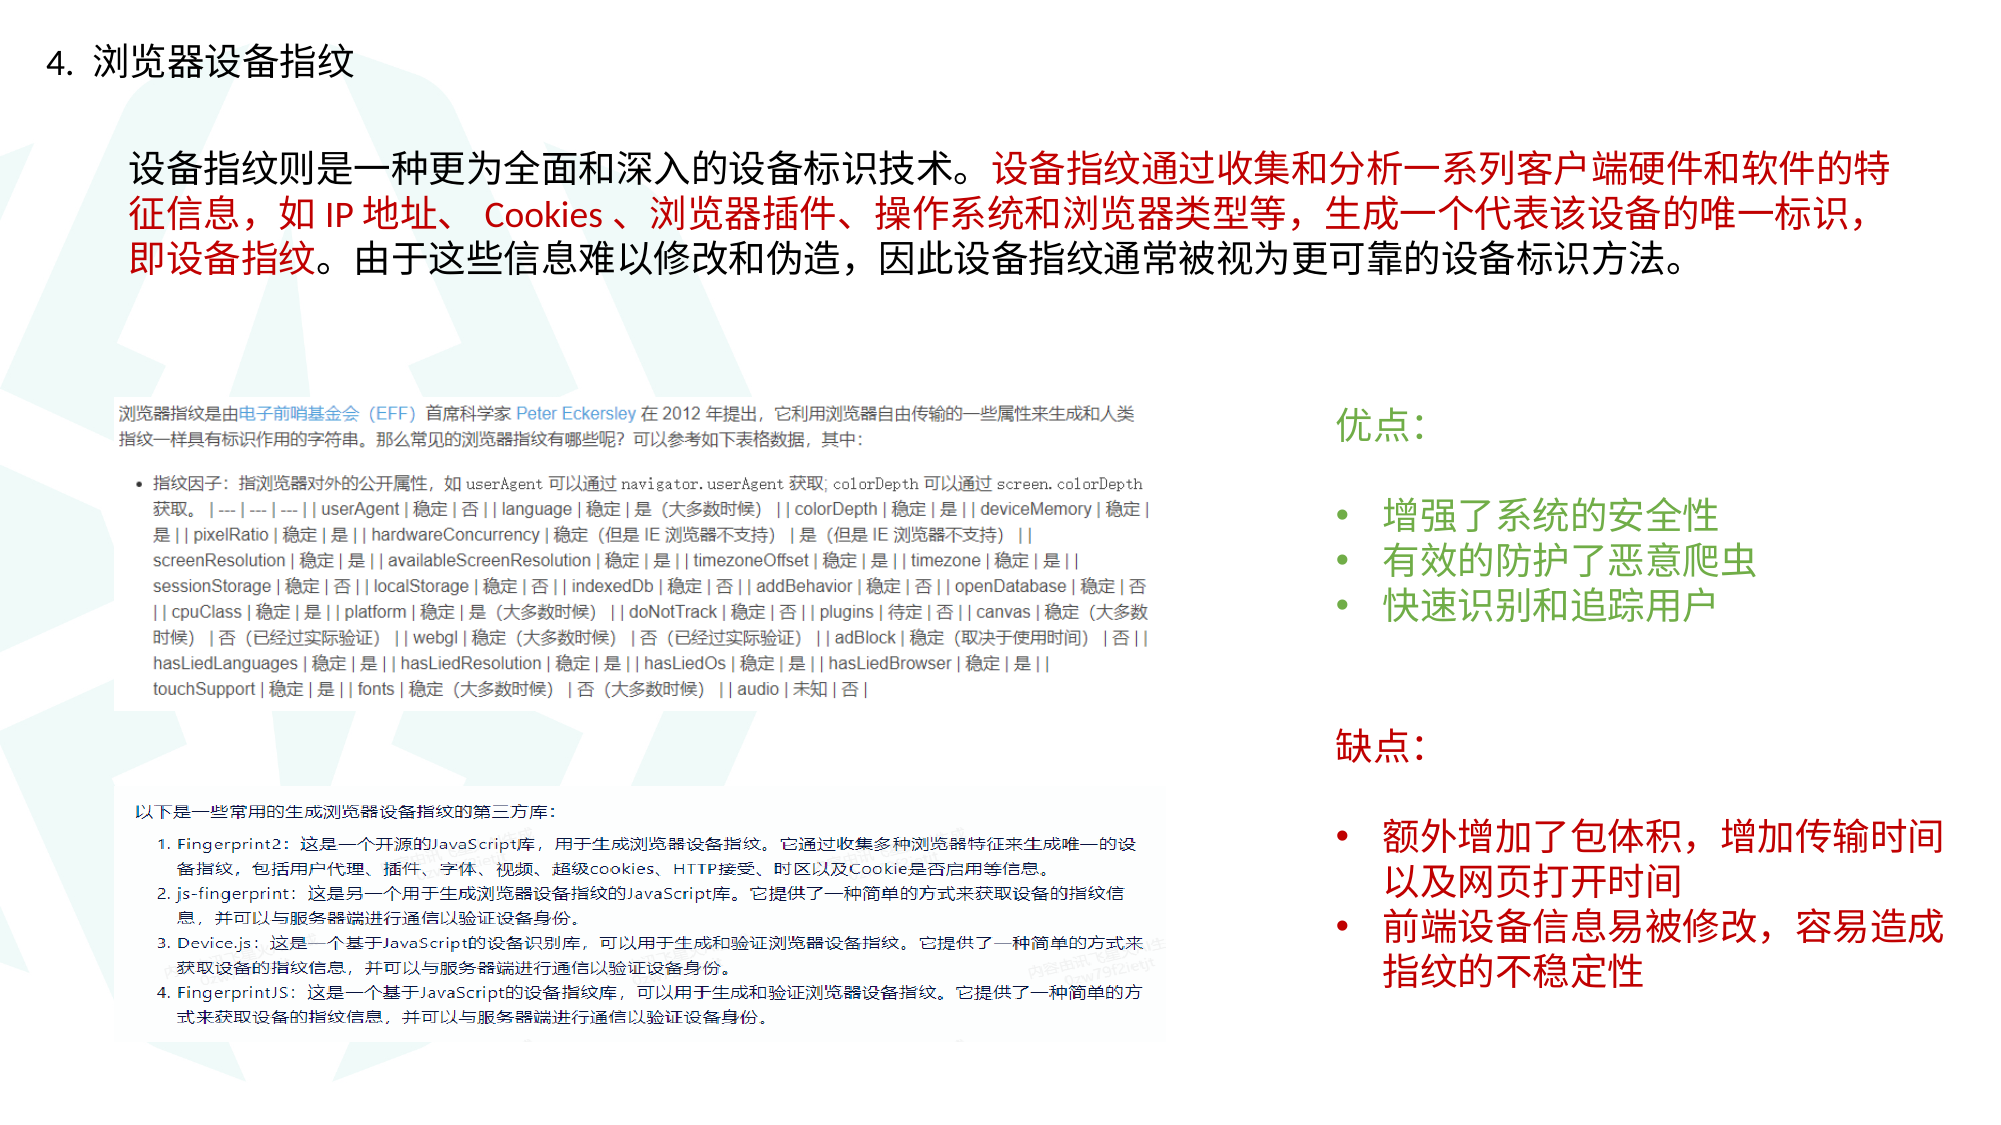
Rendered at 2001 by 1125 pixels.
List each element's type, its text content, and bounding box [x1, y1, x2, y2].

picture [0, 0, 2000, 1125]
text_box 设备指纹则是一种更为全面和深入的设备标识技术。设备指纹通过收集和分析一系列客户端硬件和软件的特征信息，如IP地址、Cookies、浏览器插件、操作系统和浏览器类型等，生成一个代表该设备的唯一标识，即设备指纹。由于这些信息难以修改和伪造，因此设备指纹通常被视为更可靠的设备标识方法。 [114, 137, 1911, 287]
text_box 优点： 增强了系统的安全性 有效的防护了恶意爬虫 快速识别和追踪用户 [1321, 394, 1988, 680]
text_box 4. 浏览器设备指纹 [31, 30, 698, 91]
text_box 缺点： 额外增加了包体积，增加传输时间以及网页打开时间 前端设备信息易被修改，容易造成指纹的不稳定性 [1321, 715, 1988, 1001]
